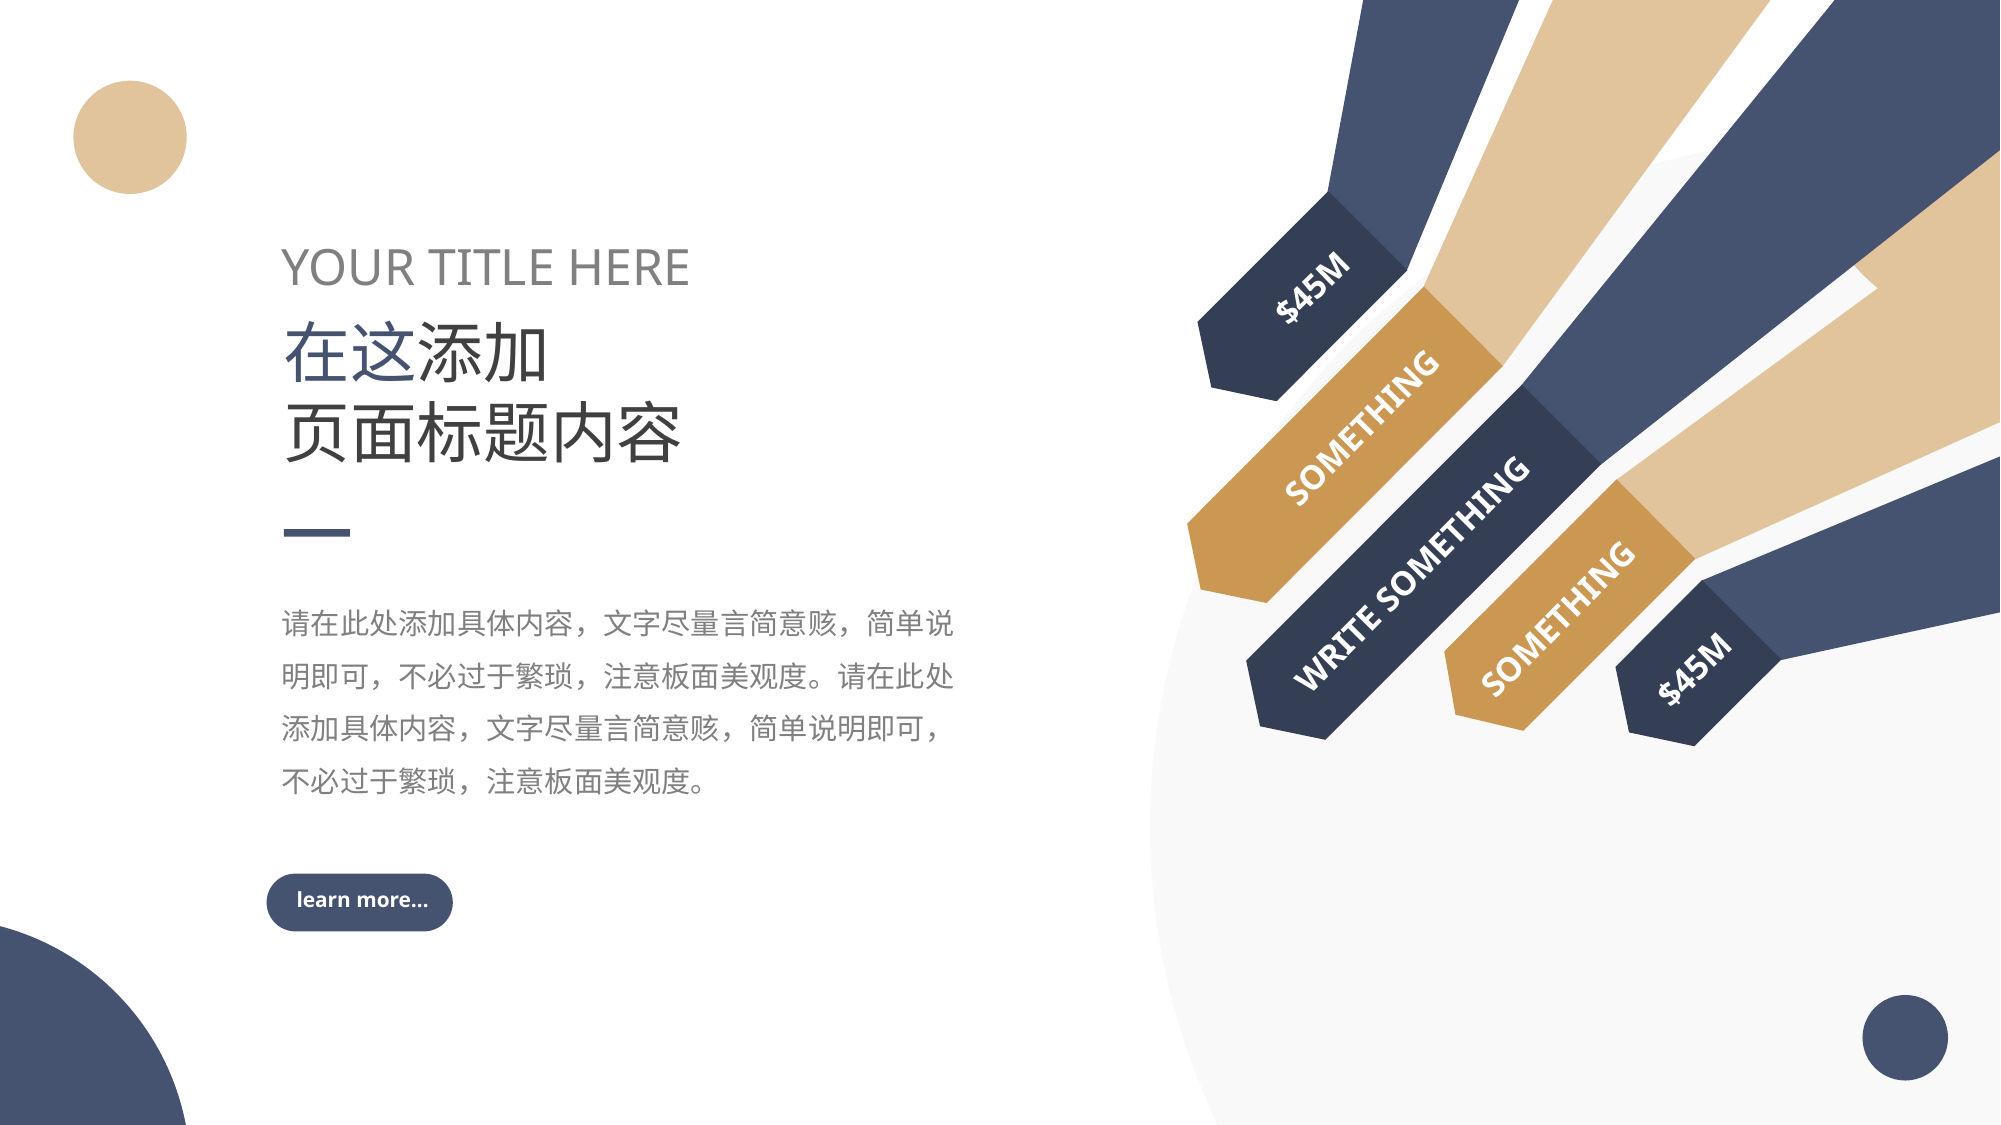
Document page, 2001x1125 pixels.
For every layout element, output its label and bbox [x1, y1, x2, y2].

text_box [0, 0, 2000, 1125]
